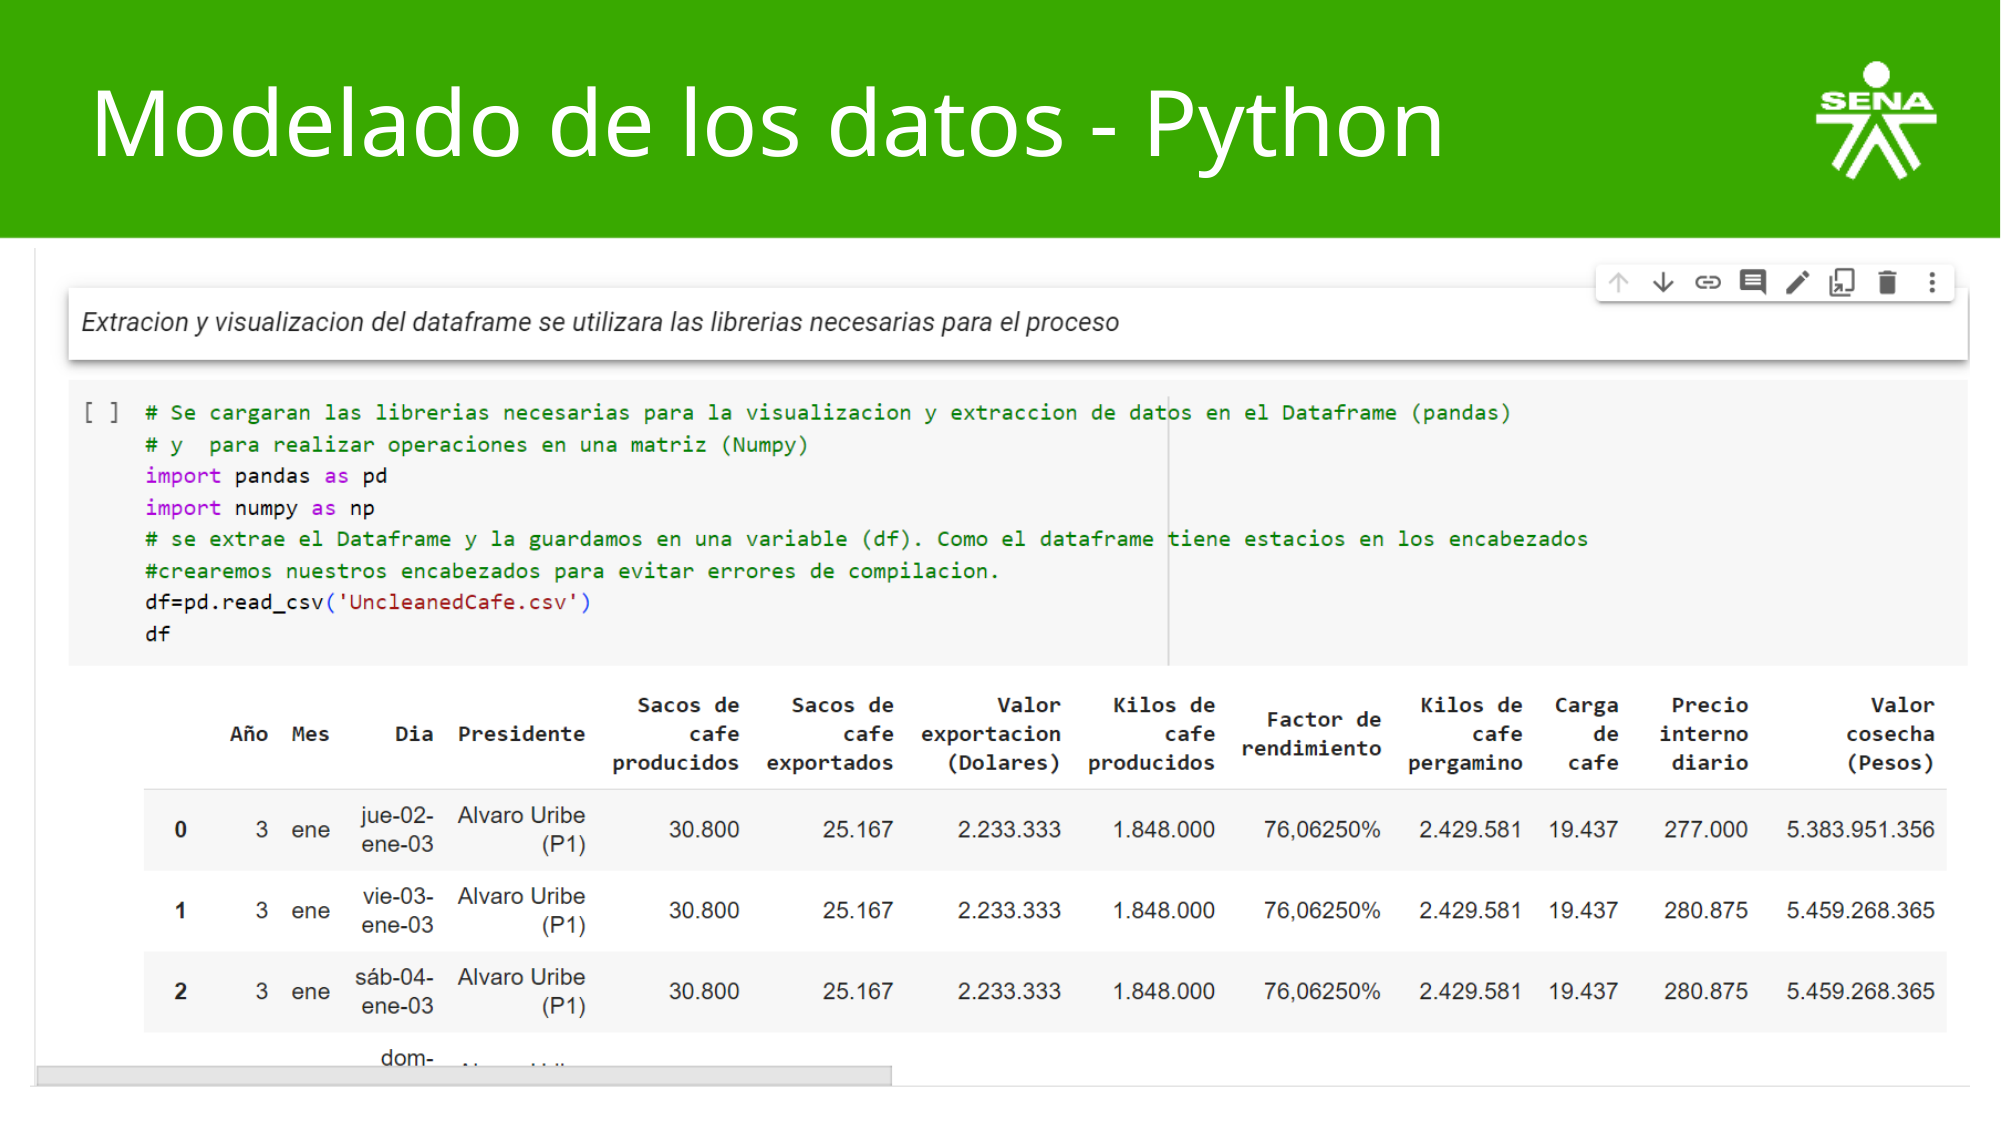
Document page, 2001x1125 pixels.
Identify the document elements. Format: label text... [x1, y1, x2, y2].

picture [0, 0, 2001, 1125]
title Modelado de los datos - Python [74, 18, 1800, 236]
